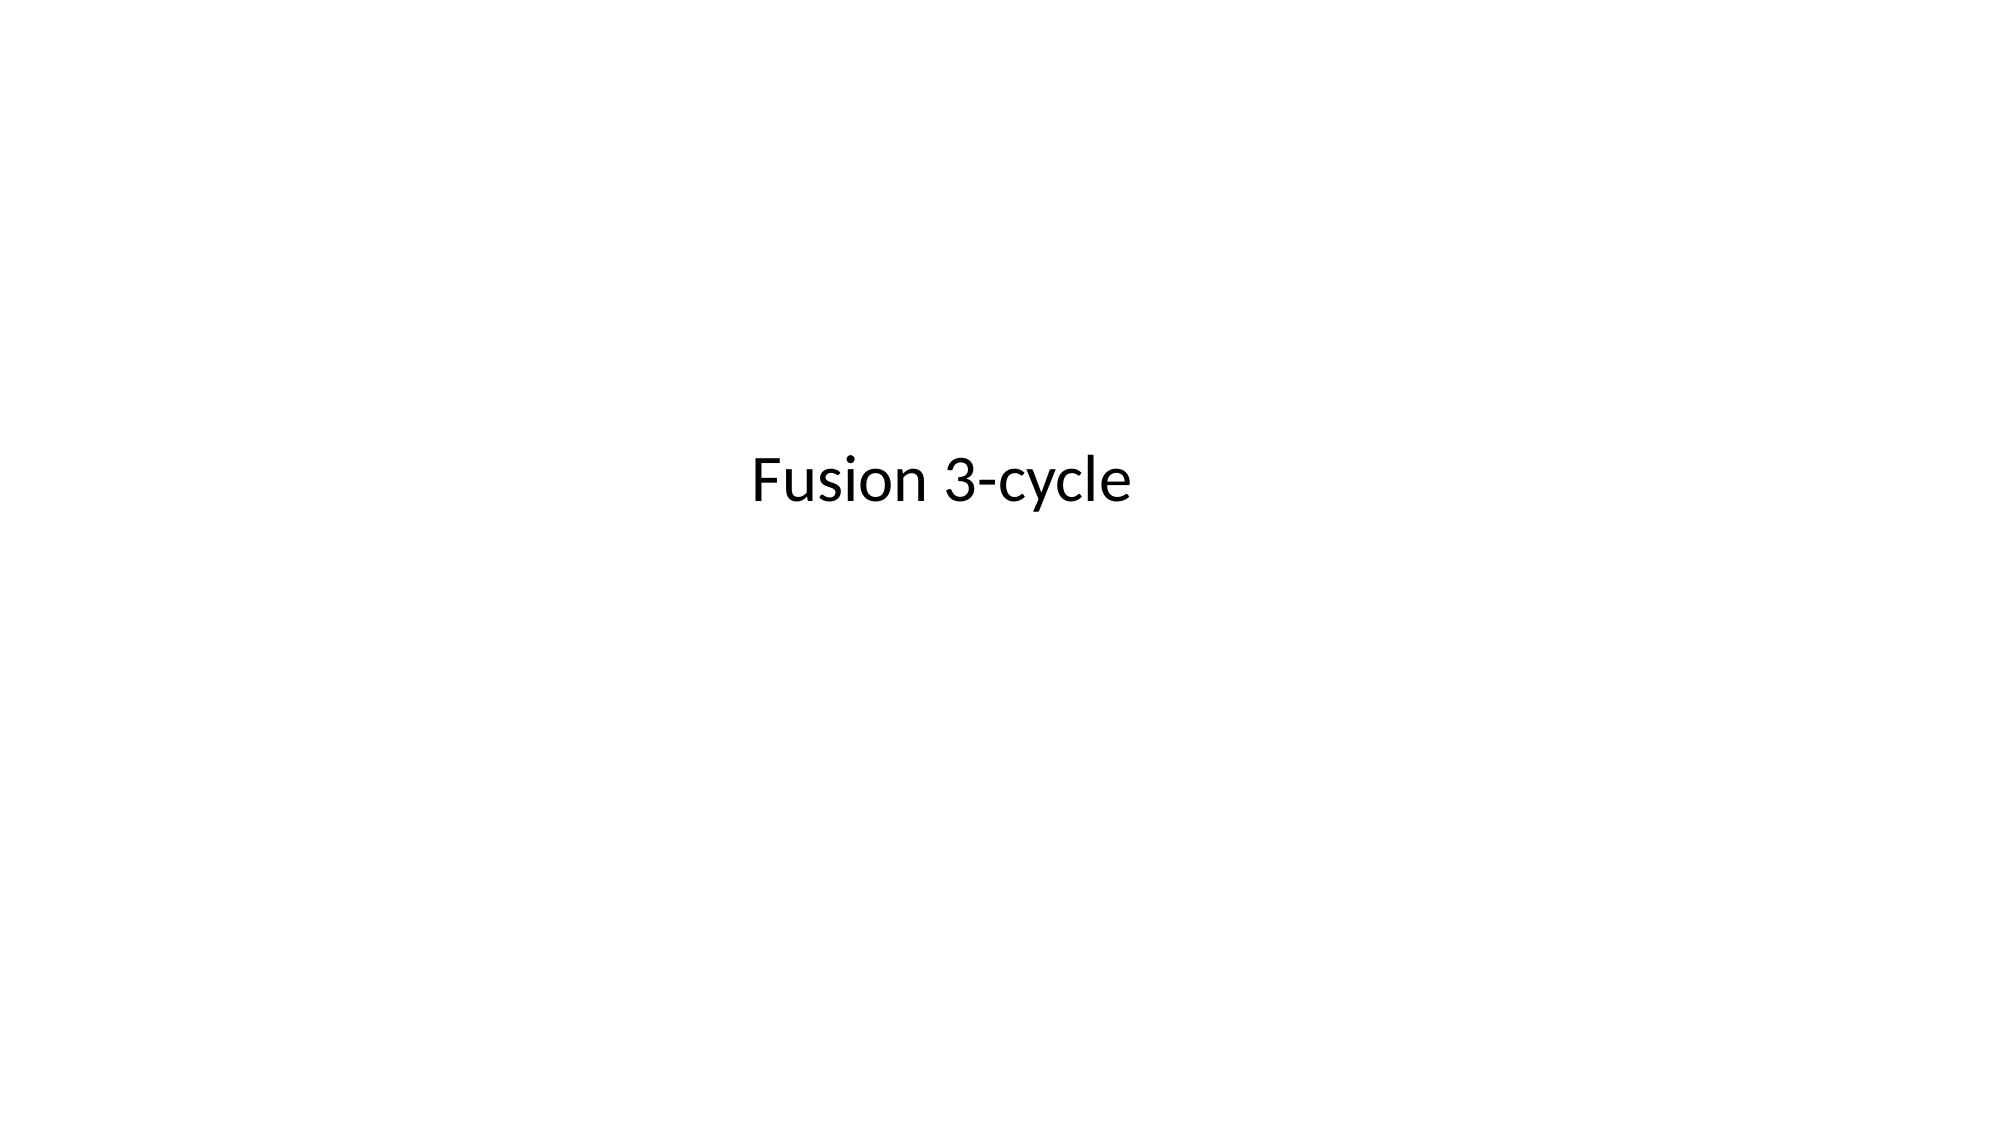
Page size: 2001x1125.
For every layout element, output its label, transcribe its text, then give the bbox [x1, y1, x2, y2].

text_box Fusion 3-cycle [737, 427, 1148, 522]
